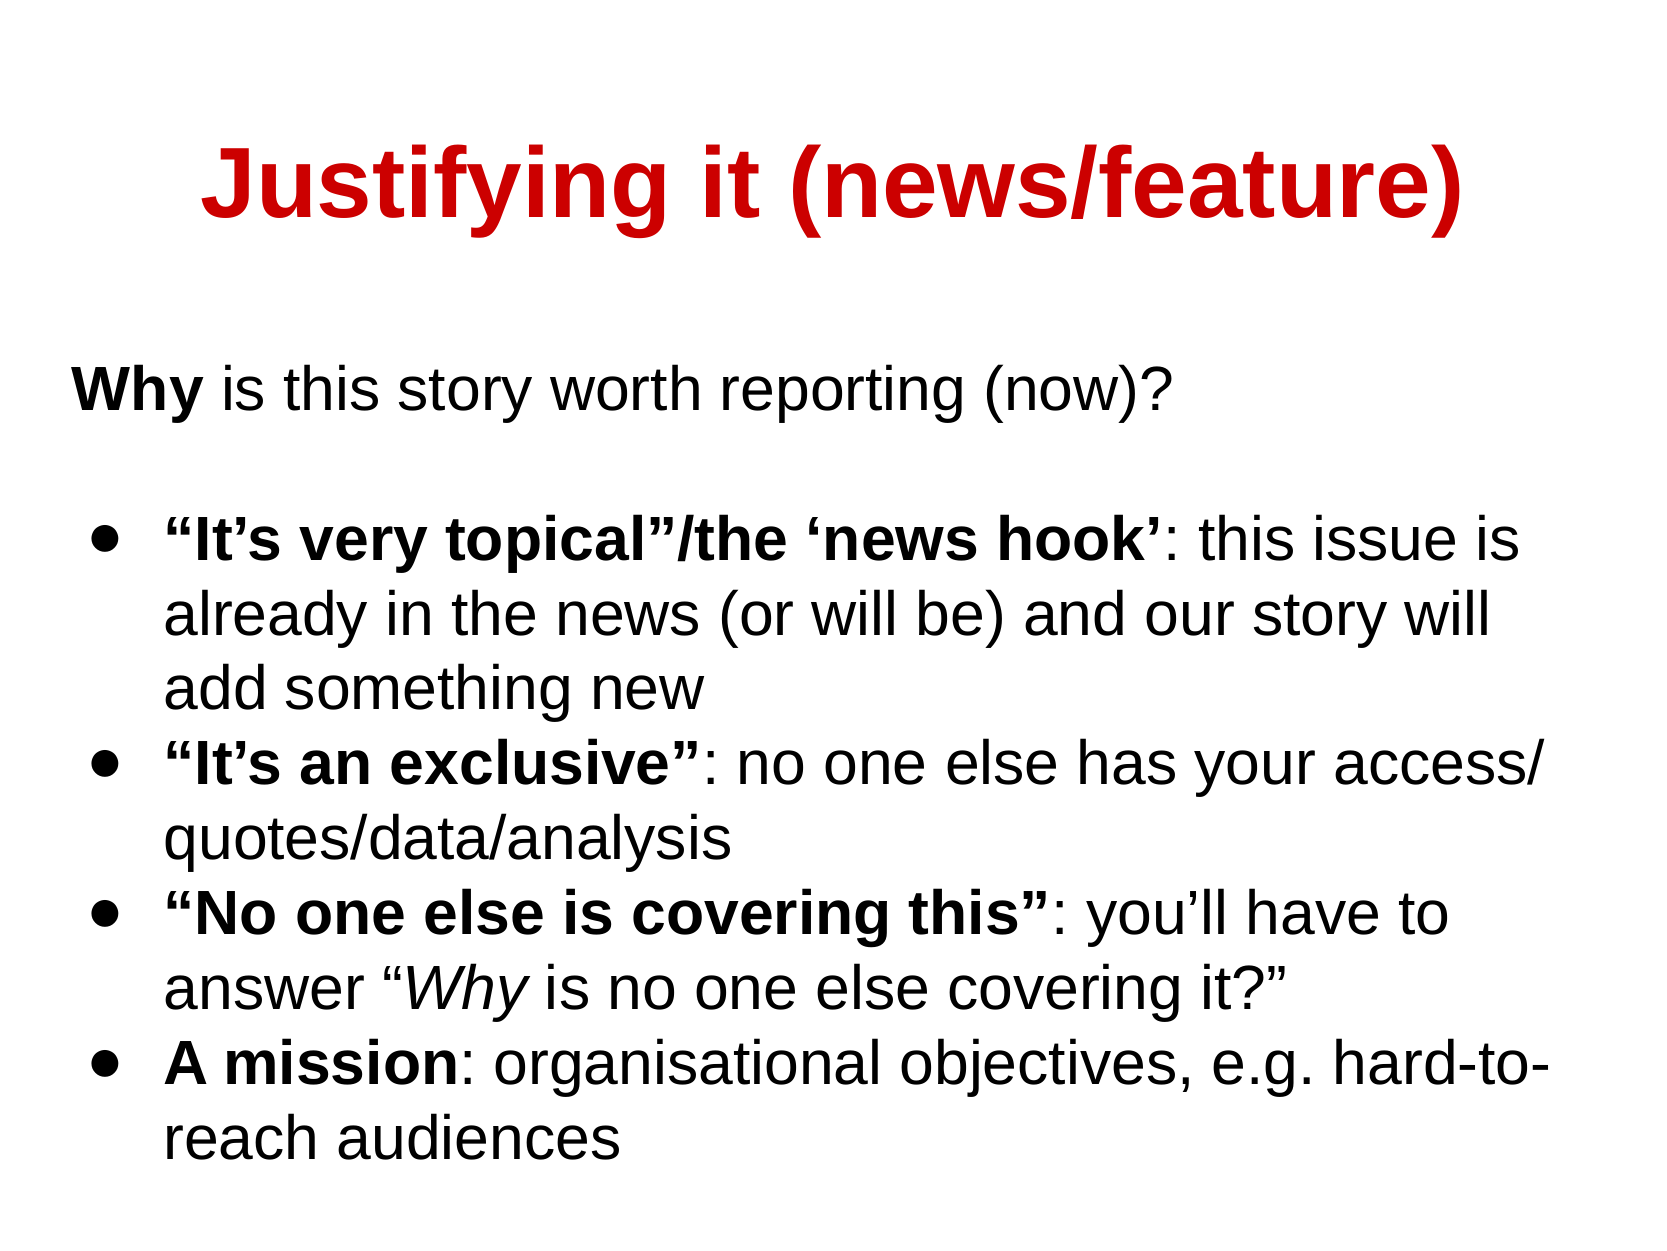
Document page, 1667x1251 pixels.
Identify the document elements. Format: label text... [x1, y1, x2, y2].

title Justifying it (news/feature) [56, 108, 1610, 248]
list Why is this story worth reporting (now)? “It’s very topical”/the ‘news hook’: this issue is already in the news (or will be) and our story will add something new “It’s an exclusive”: no one else has your access/ quotes/data/analysis “No one else is covering this”: you’ll have to answer “Why is no one else covering it?” A mission: organisational objectives, e.g. hard-to-reach audiences [56, 332, 1610, 1246]
